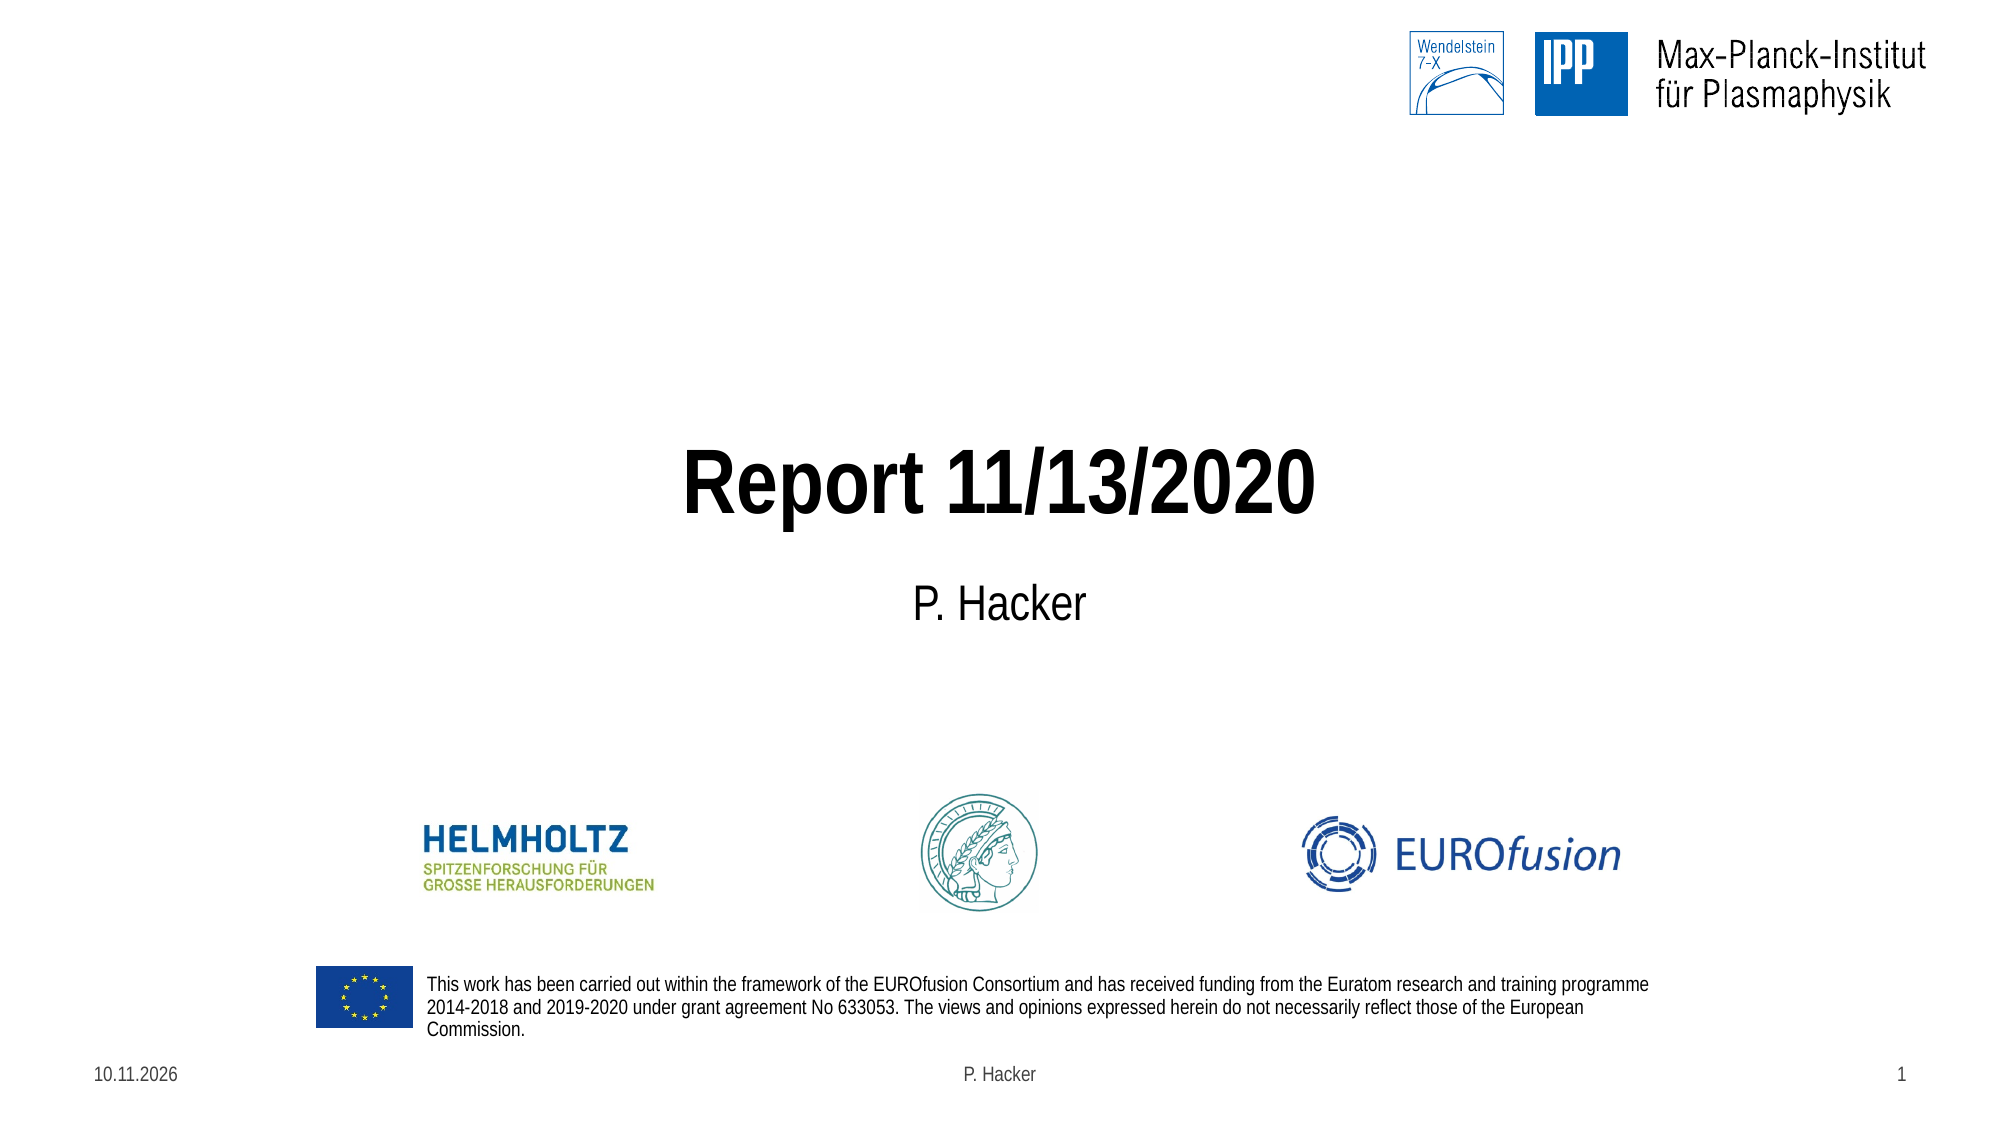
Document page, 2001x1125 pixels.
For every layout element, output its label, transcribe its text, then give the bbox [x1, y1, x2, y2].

picture [1297, 811, 1626, 897]
title Report 11/13/2020 [249, 203, 1750, 541]
footer P. Hacker [297, 1042, 1703, 1103]
picture [419, 815, 658, 897]
subtitle P. Hacker [249, 562, 1750, 759]
picture [316, 966, 413, 1028]
slide_number 1 [1744, 1042, 1922, 1103]
picture [919, 790, 1039, 913]
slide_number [78, 1042, 262, 1103]
